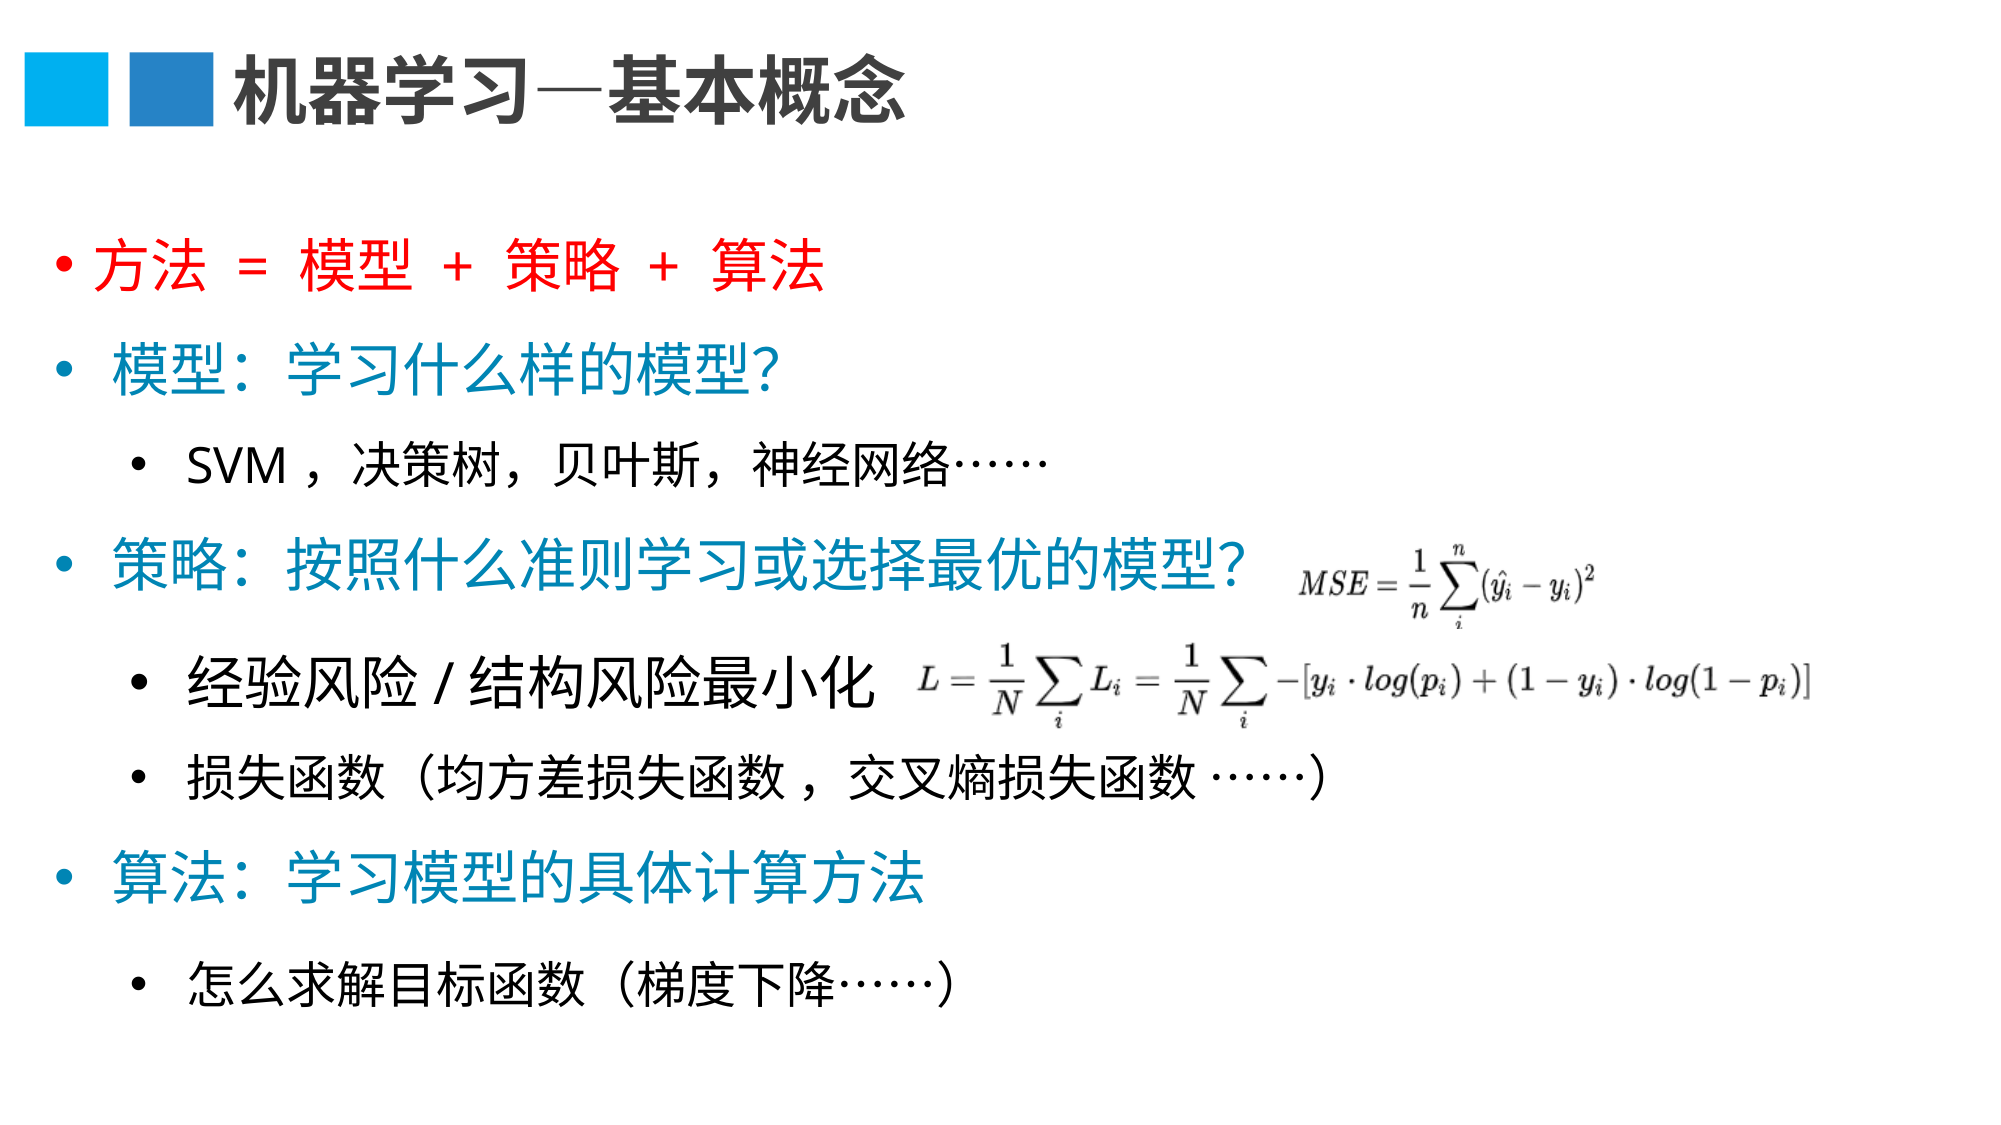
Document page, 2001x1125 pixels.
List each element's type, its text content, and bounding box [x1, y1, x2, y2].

text_box [129, 52, 214, 127]
picture [895, 512, 1827, 741]
text_box 方法 = 模型 + 策略 + 算法 模型：学习什么样的模型？ SVM，决策树，贝叶斯，神经网络…… 策略：按照什么准则学习或选择最优的模型？ 经验风险/结构风险最小化 损失函数（均方差损失函数 ，交叉熵损失函数 ……） 算法：学习模型的具体计算方法 怎么求解目标函数（梯度下降……） [40, 186, 1954, 972]
text_box 机器学习—基本概念 [216, 35, 924, 142]
text_box [24, 52, 109, 127]
